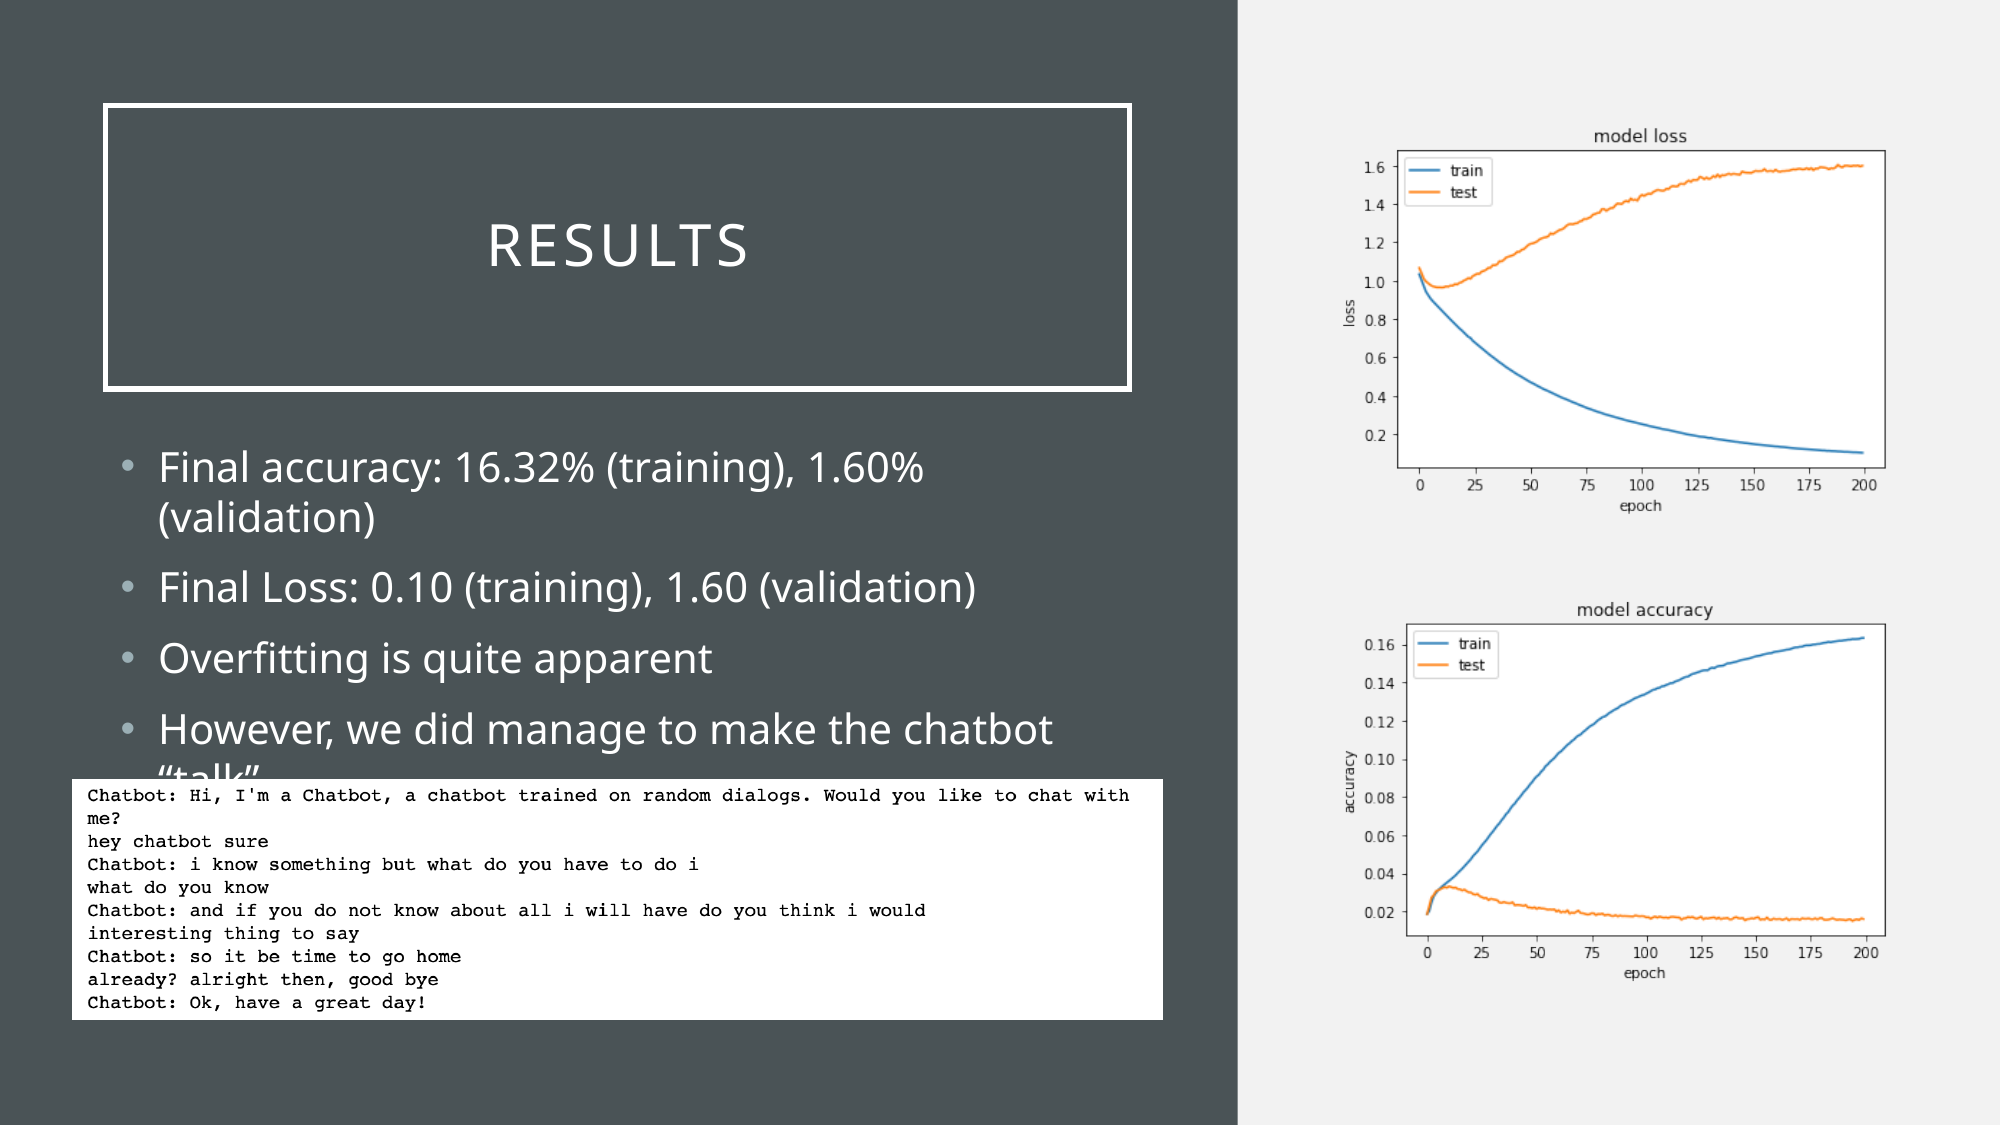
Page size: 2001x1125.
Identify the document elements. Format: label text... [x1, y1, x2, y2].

text_box [0, 0, 1238, 1125]
picture [1333, 591, 1895, 990]
picture [1333, 118, 1895, 523]
text_box [1238, 0, 2000, 1125]
title Results [103, 103, 1132, 392]
list Final accuracy: 16.32% (training), 1.60% (validation) Final Loss: 0.10 (training), 1.60 (validation) Overfitting is quite apparent However, we did manage to make the chatbot “talk” [105, 432, 1130, 779]
picture [72, 779, 1163, 1020]
